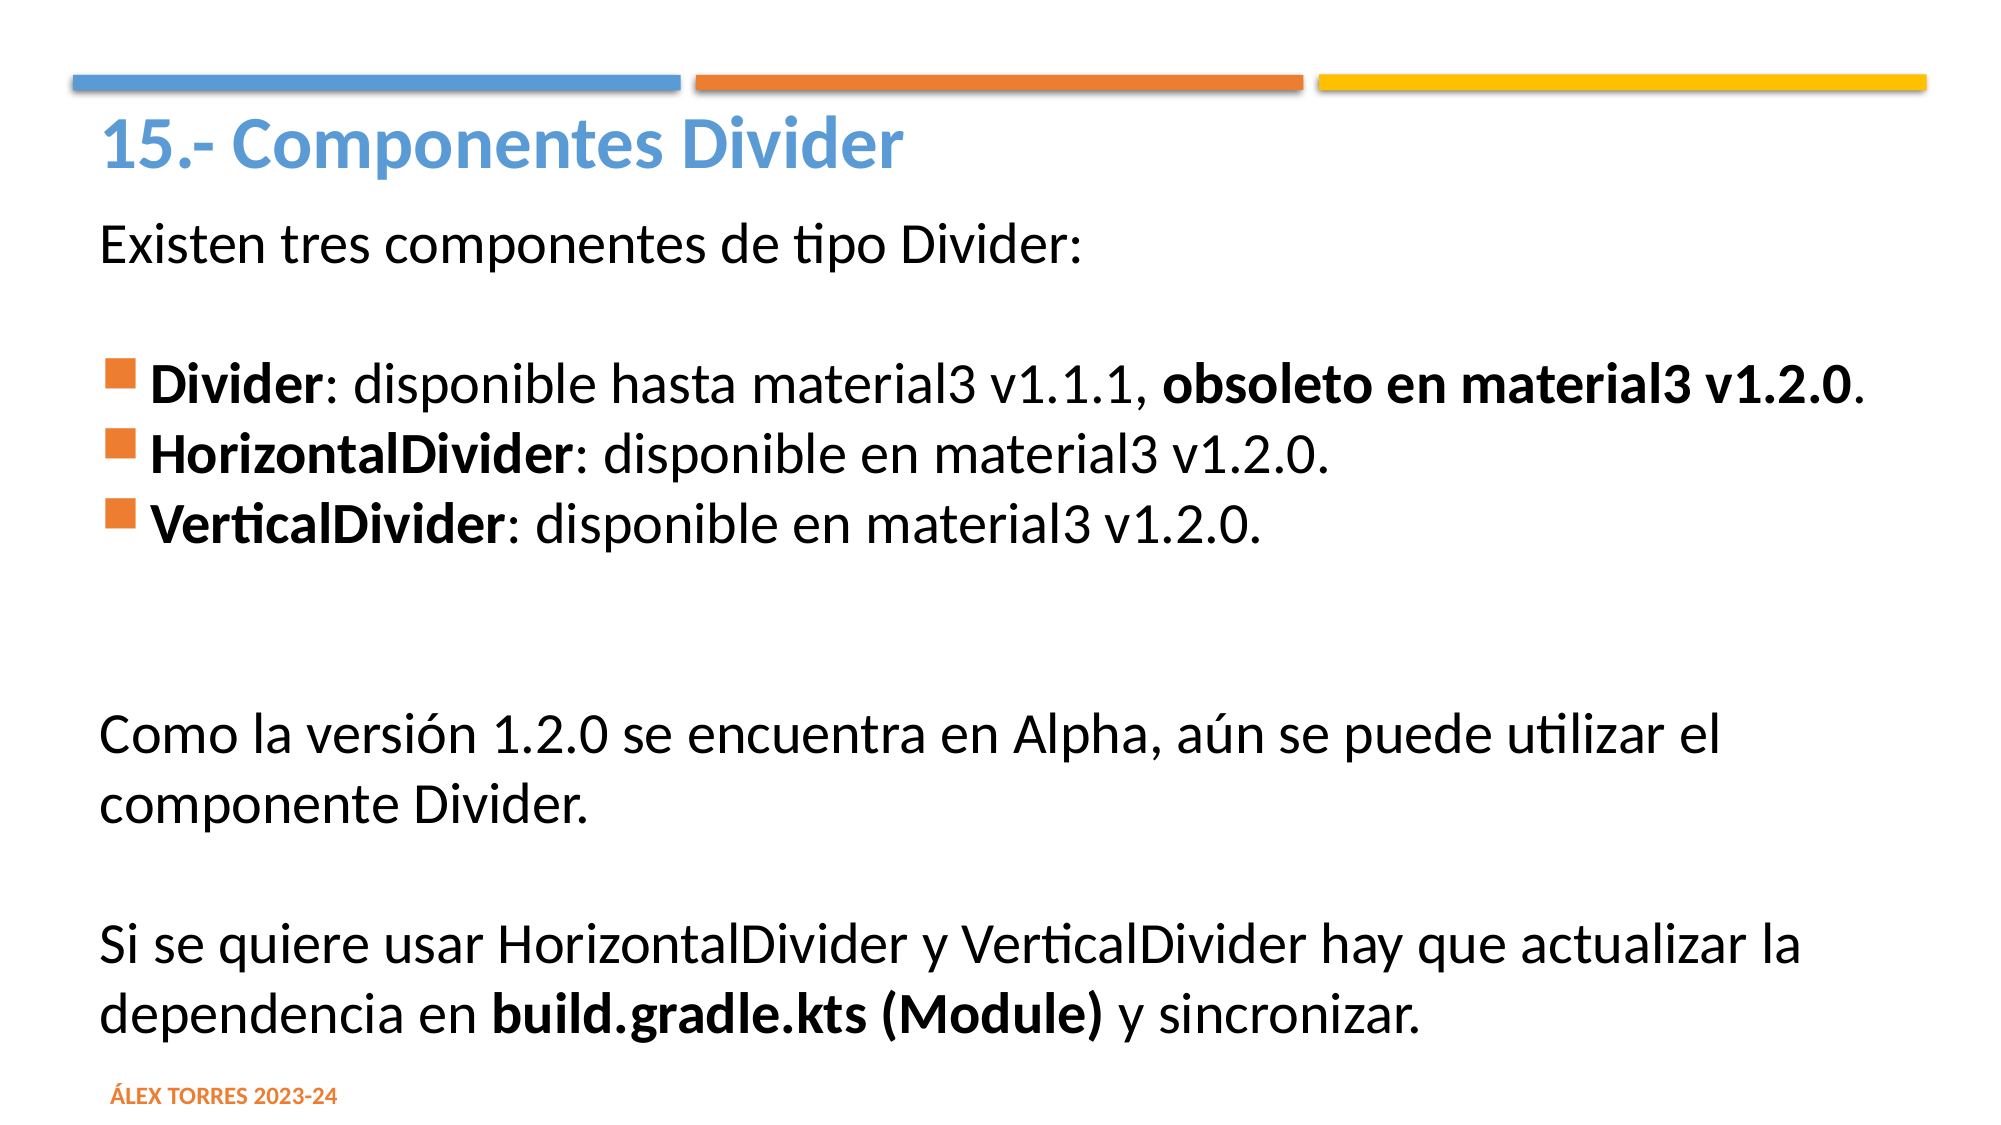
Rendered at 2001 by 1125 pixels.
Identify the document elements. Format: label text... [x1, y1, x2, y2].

text_box Existen tres componentes de tipo Divider: Divider: disponible hasta material3 v1.1.1, obsoleto en material3 v1.2.0. HorizontalDivider: disponible en material3 v1.2.0. VerticalDivider: disponible en material3 v1.2.0. Como la versión 1.2.0 se encuentra en Alpha, aún se puede utilizar el componente Divider. Si se quiere usar HorizontalDivider y VerticalDivider hay que actualizar la dependencia en build.gradle.kts (Module) y sincronizar. [85, 190, 1915, 1074]
text_box 15.- Componentes Divider [85, 78, 1915, 188]
